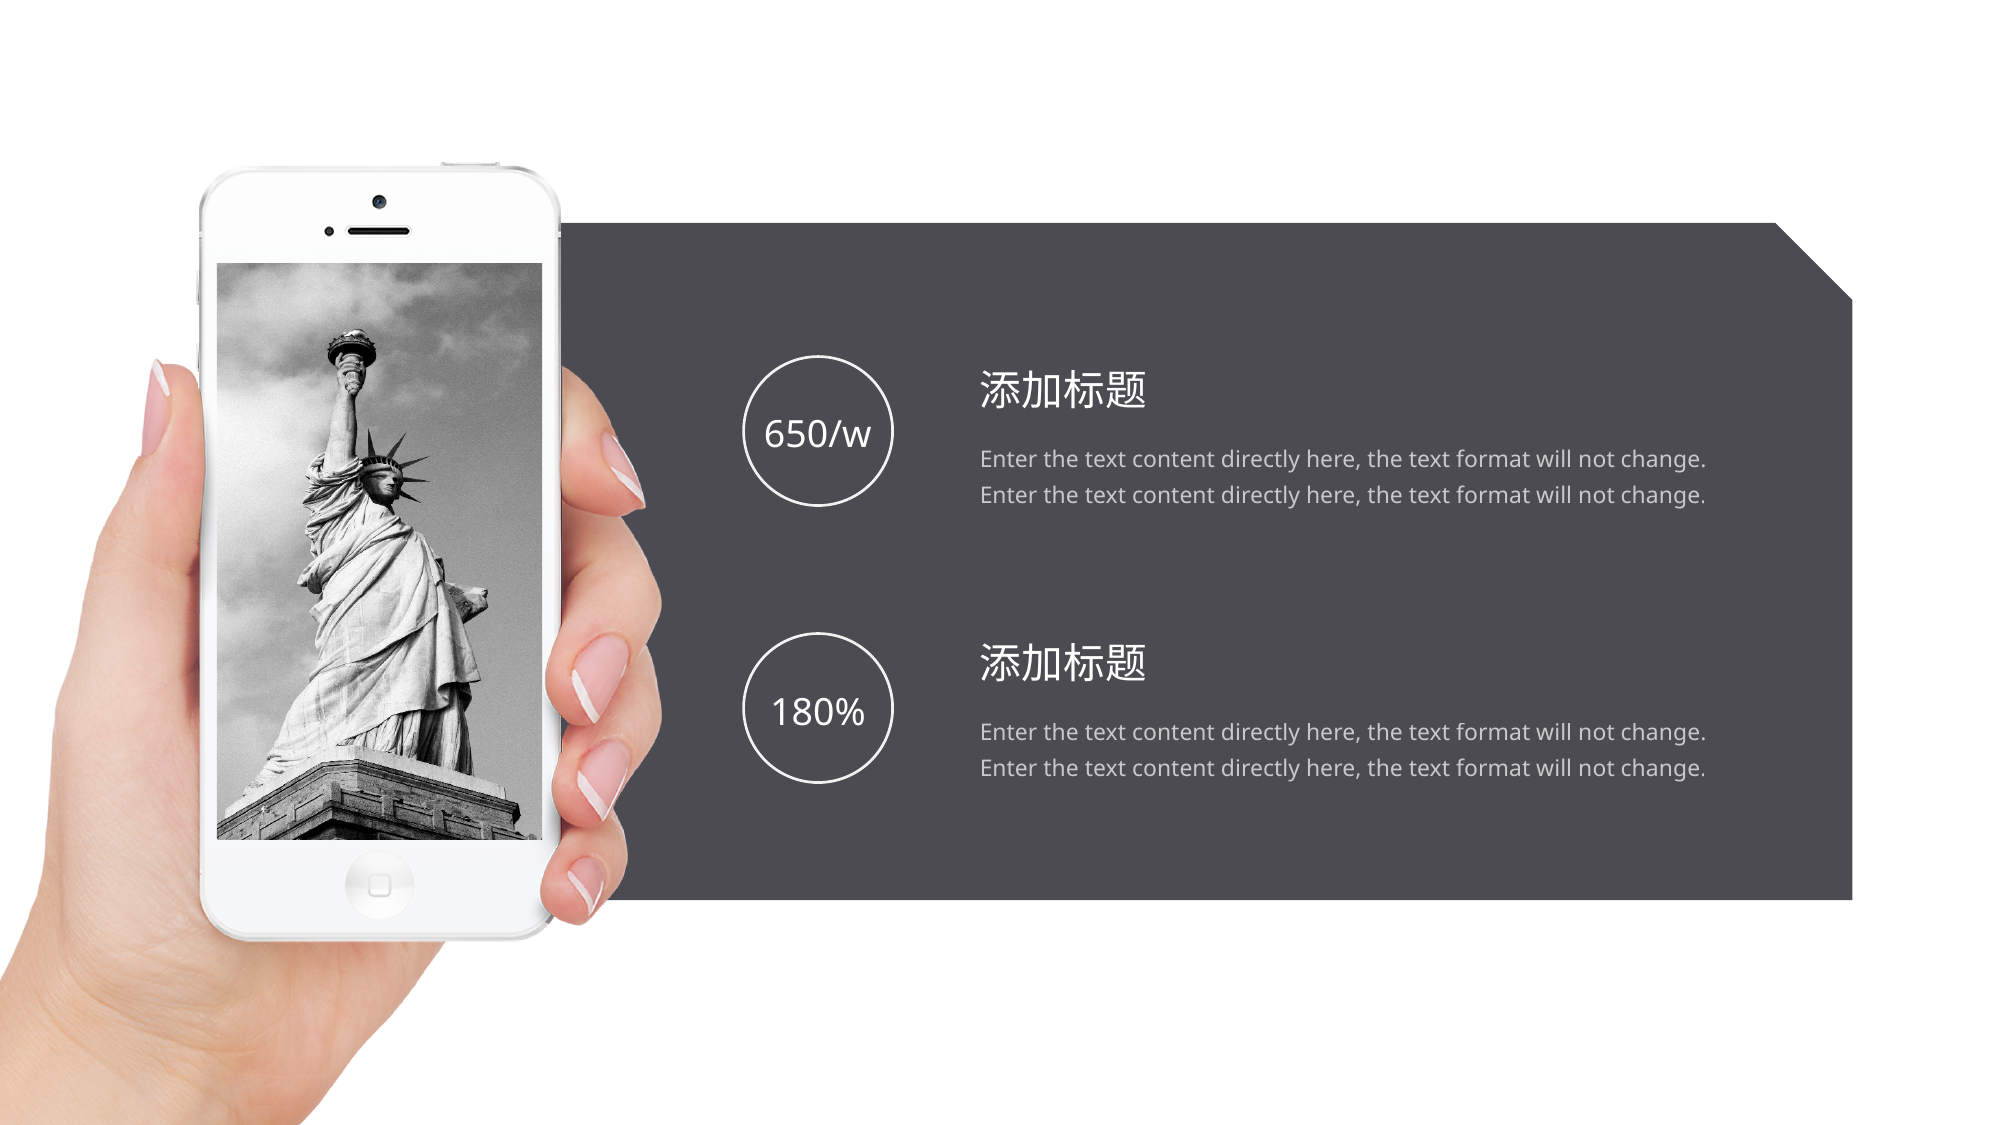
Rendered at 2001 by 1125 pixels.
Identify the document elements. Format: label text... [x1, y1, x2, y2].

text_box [737, 355, 899, 507]
text_box Enter the text content directly here, the text format will not change. Enter the text content directly here, the text format will not change. [965, 428, 1766, 515]
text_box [737, 632, 899, 784]
text_box 添加标题 [965, 356, 1182, 422]
text_box Enter the text content directly here, the text format will not change. Enter the text content directly here, the text format will not change. [965, 702, 1766, 789]
text_box 添加标题 [965, 629, 1182, 695]
text_box [663, 221, 1854, 902]
picture [0, 162, 663, 1125]
